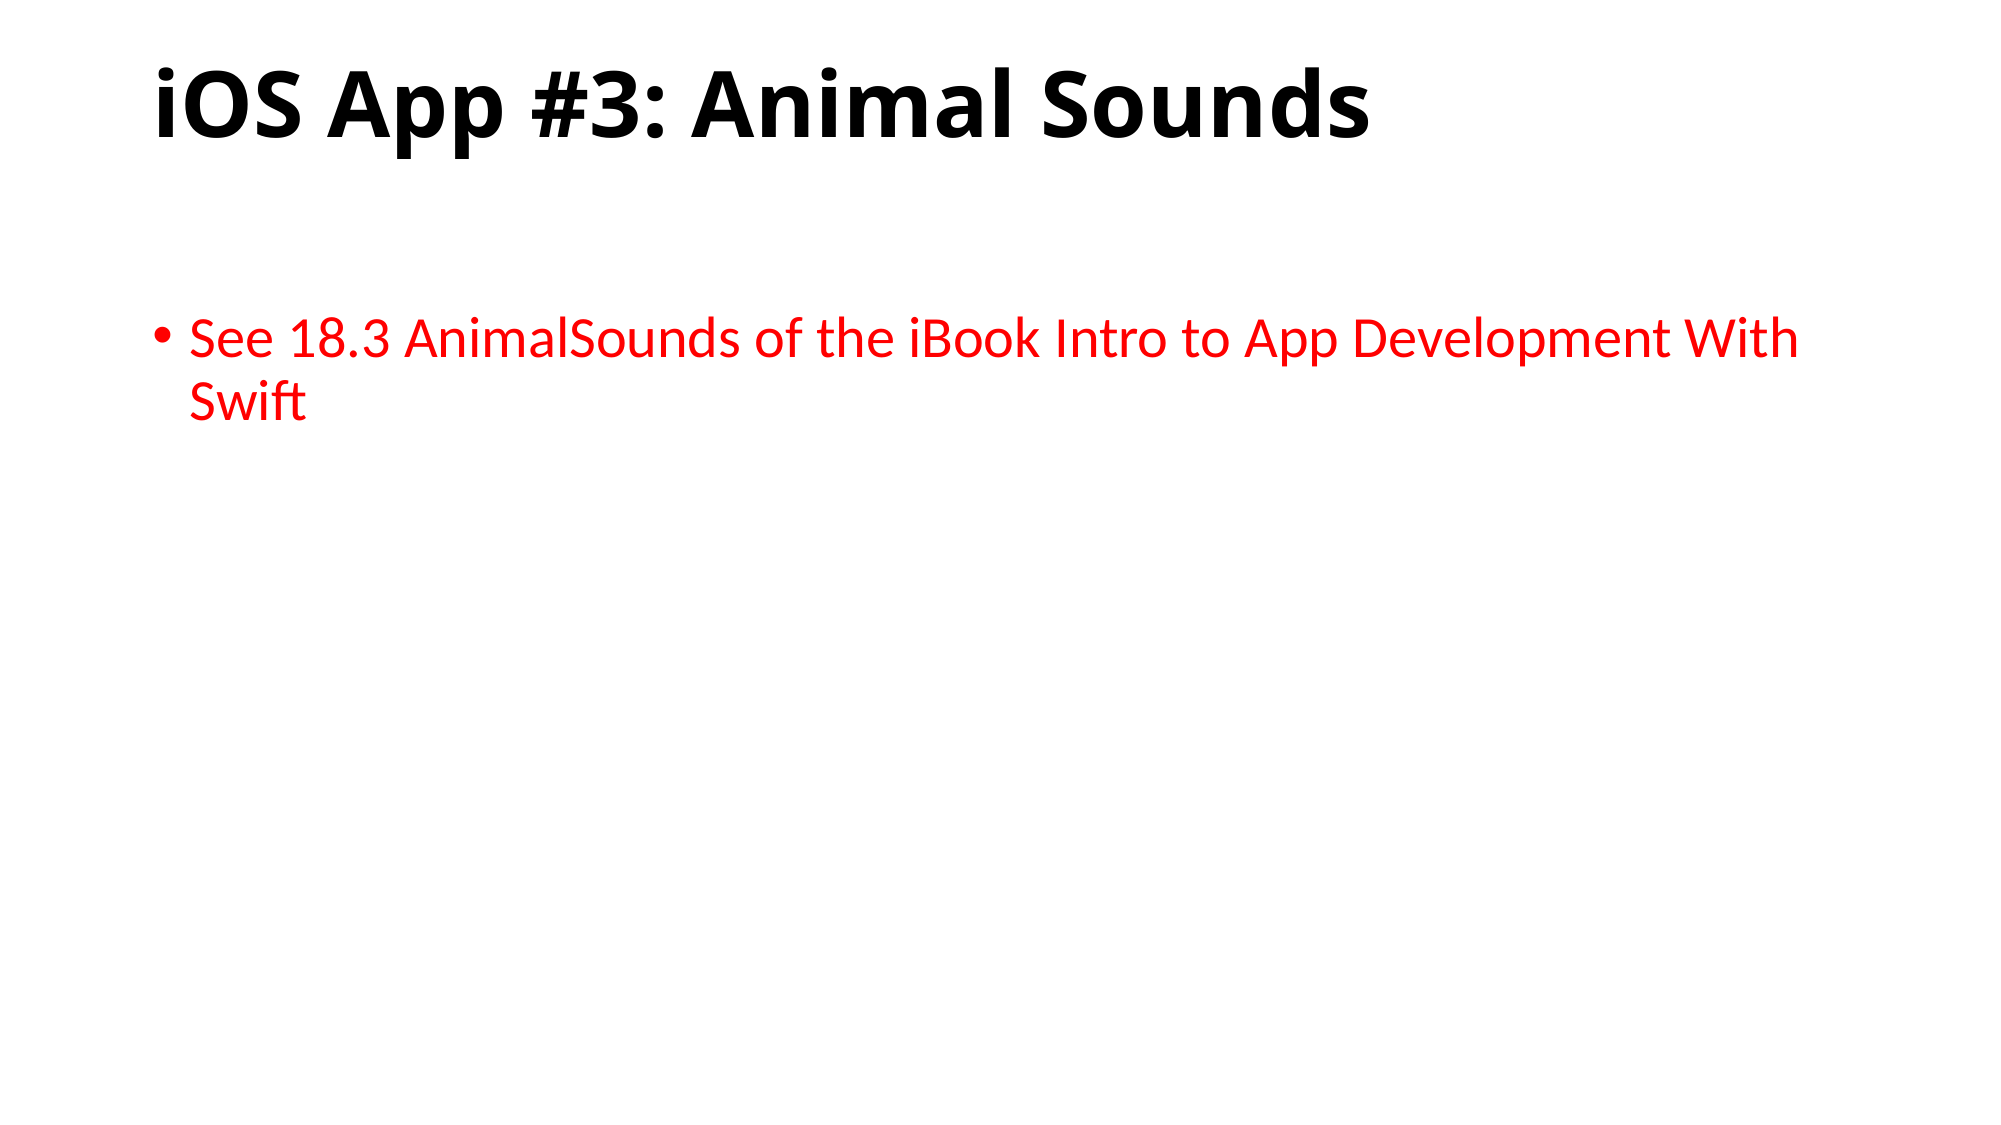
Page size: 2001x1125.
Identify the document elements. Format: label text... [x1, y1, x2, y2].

title iOS App #3: Animal Sounds [137, 0, 1863, 217]
list See 18.3 AnimalSounds of the iBook Intro to App Development With Swift [137, 299, 1863, 1014]
